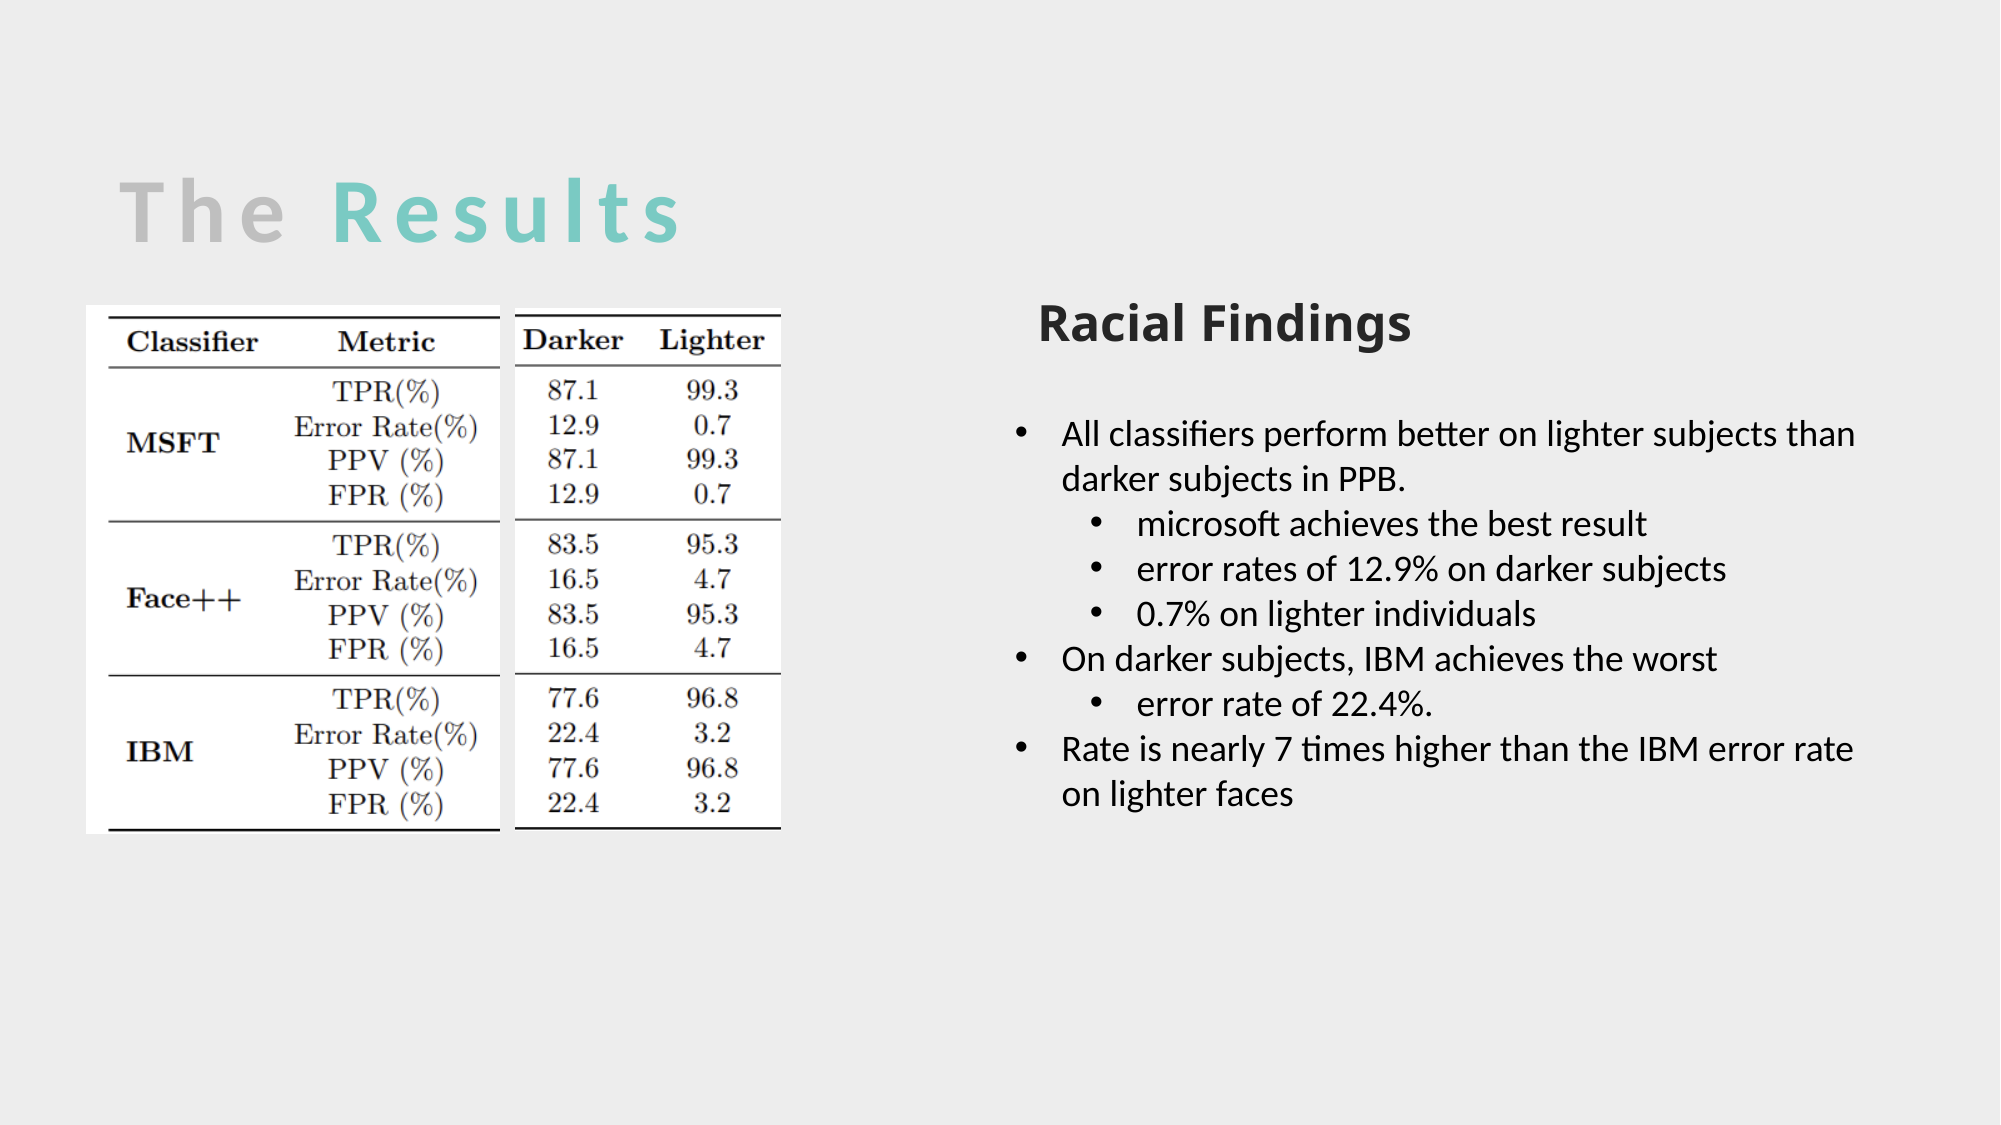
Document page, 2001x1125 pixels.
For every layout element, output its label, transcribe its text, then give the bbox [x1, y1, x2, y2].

picture [86, 305, 500, 834]
text_box The Results [105, 143, 1881, 269]
picture [515, 308, 781, 831]
text_box All classifiers perform better on lighter subjects than darker subjects in PPB. microsoft achieves the best result error rates of 12.9% on darker subjects 0.7% on lighter individuals On darker subjects, IBM achieves the worst error rate of 22.4%. Rate is nearly 7 times higher than the IBM error rate on lighter faces [1001, 401, 1907, 822]
text_box Racial Findings [1022, 284, 1547, 360]
text_box [0, 0, 1001, 1125]
